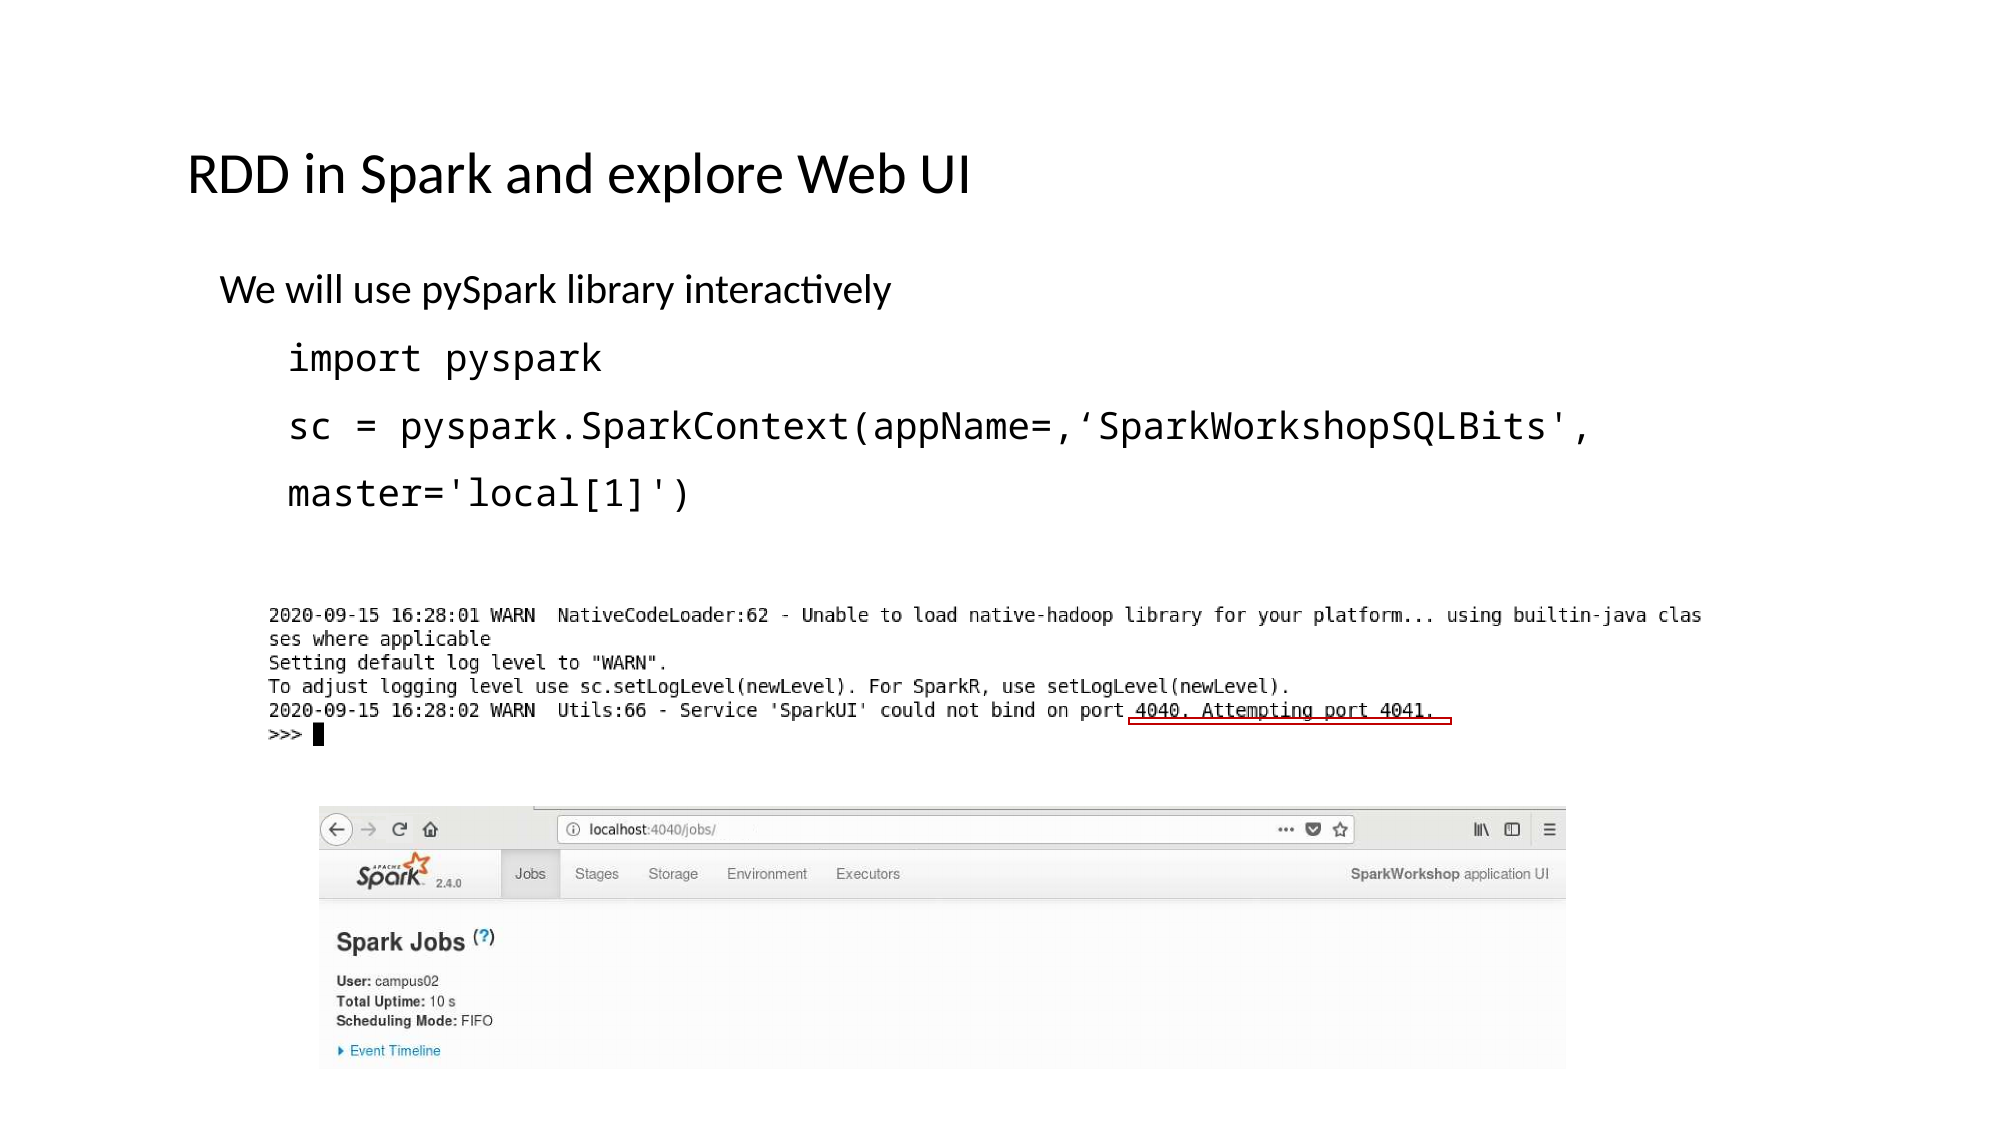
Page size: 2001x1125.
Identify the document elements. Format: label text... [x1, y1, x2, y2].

title RDD in Spark and explore Web UI [172, 88, 1763, 222]
list We will use pySpark library interactively import pyspark sc = pyspark.SparkContext(appName=‚‘SparkWorkshopSQLBits', master='local[1]') [204, 221, 1965, 805]
picture [319, 806, 1566, 1069]
picture [267, 602, 1703, 746]
